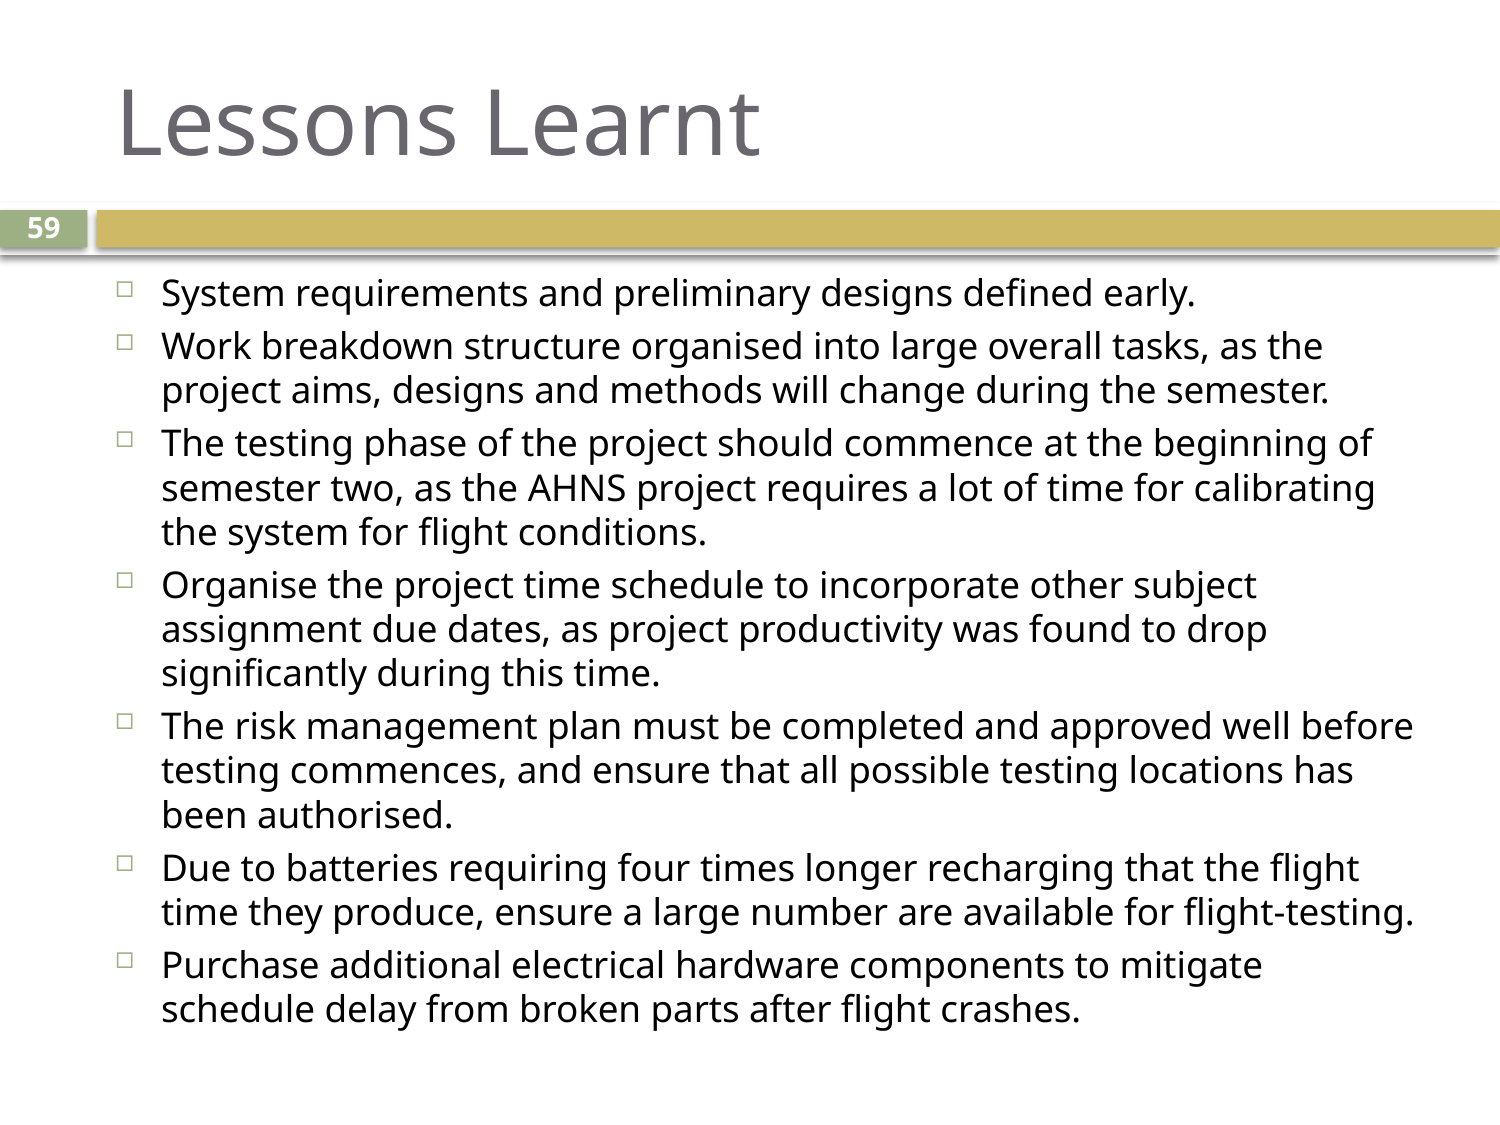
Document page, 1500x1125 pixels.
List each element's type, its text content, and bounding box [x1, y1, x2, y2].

slide_number 59 [0, 208, 88, 249]
list System requirements and preliminary designs defined early. Work breakdown structure organised into large overall tasks, as the project aims, designs and methods will change during the semester. The testing phase of the project should commence at the beginning of semester two, as the AHNS project requires a lot of time for calibrating the system for flight conditions. Organise the project time schedule to incorporate other subject assignment due dates, as project productivity was found to drop significantly during this time. The risk management plan must be completed and approved well before testing commences, and ensure that all possible testing locations has been authorised. Due to batteries requiring four times longer recharging that the flight time they produce, ensure a large number are available for flight-testing. Purchase additional electrical hardware components to mitigate schedule delay from broken parts after flight crashes. [100, 262, 1438, 1059]
title Lessons Learnt [100, 37, 1438, 200]
